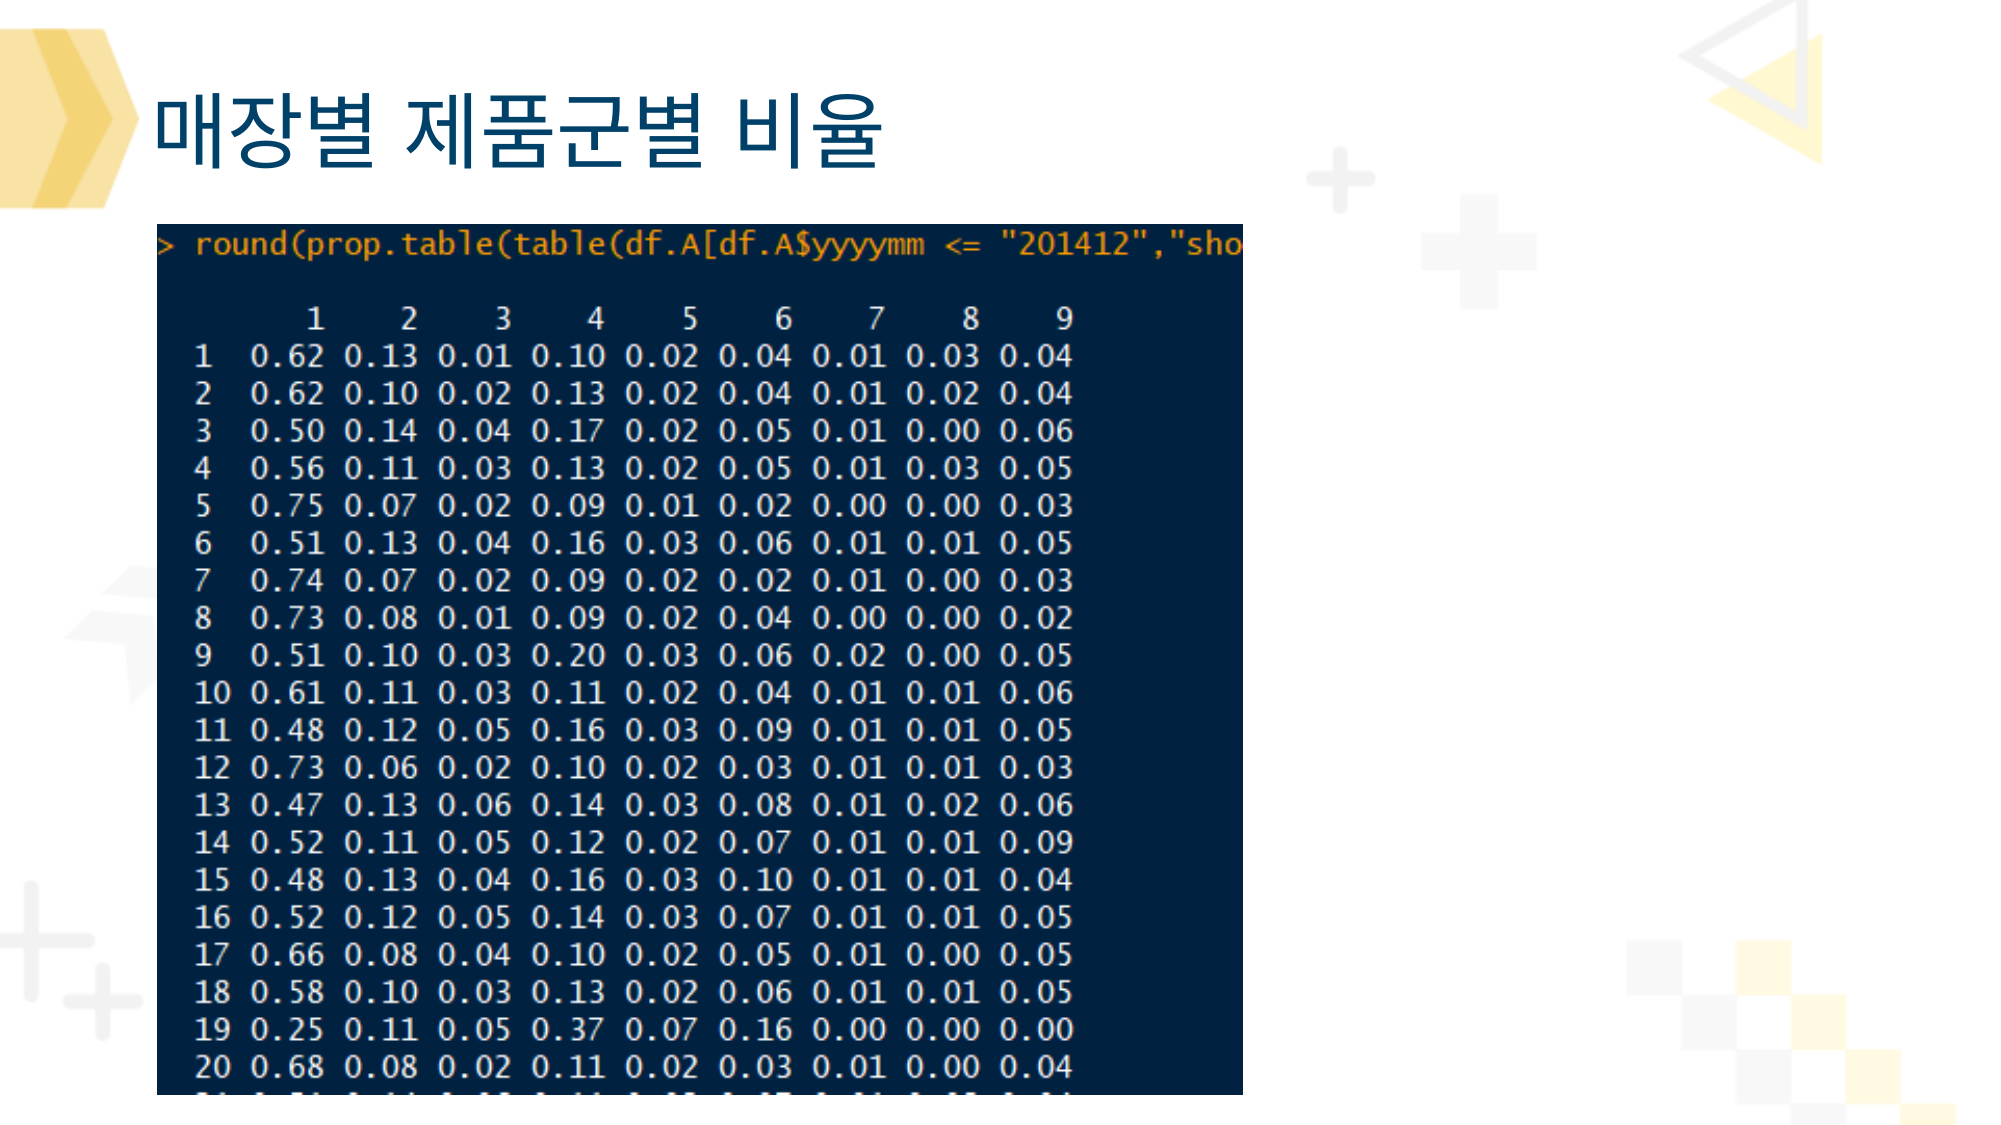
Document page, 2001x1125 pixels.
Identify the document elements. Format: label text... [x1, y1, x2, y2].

title 매장별 제품군별 비율 [136, 47, 1812, 225]
picture [0, 0, 2000, 1125]
